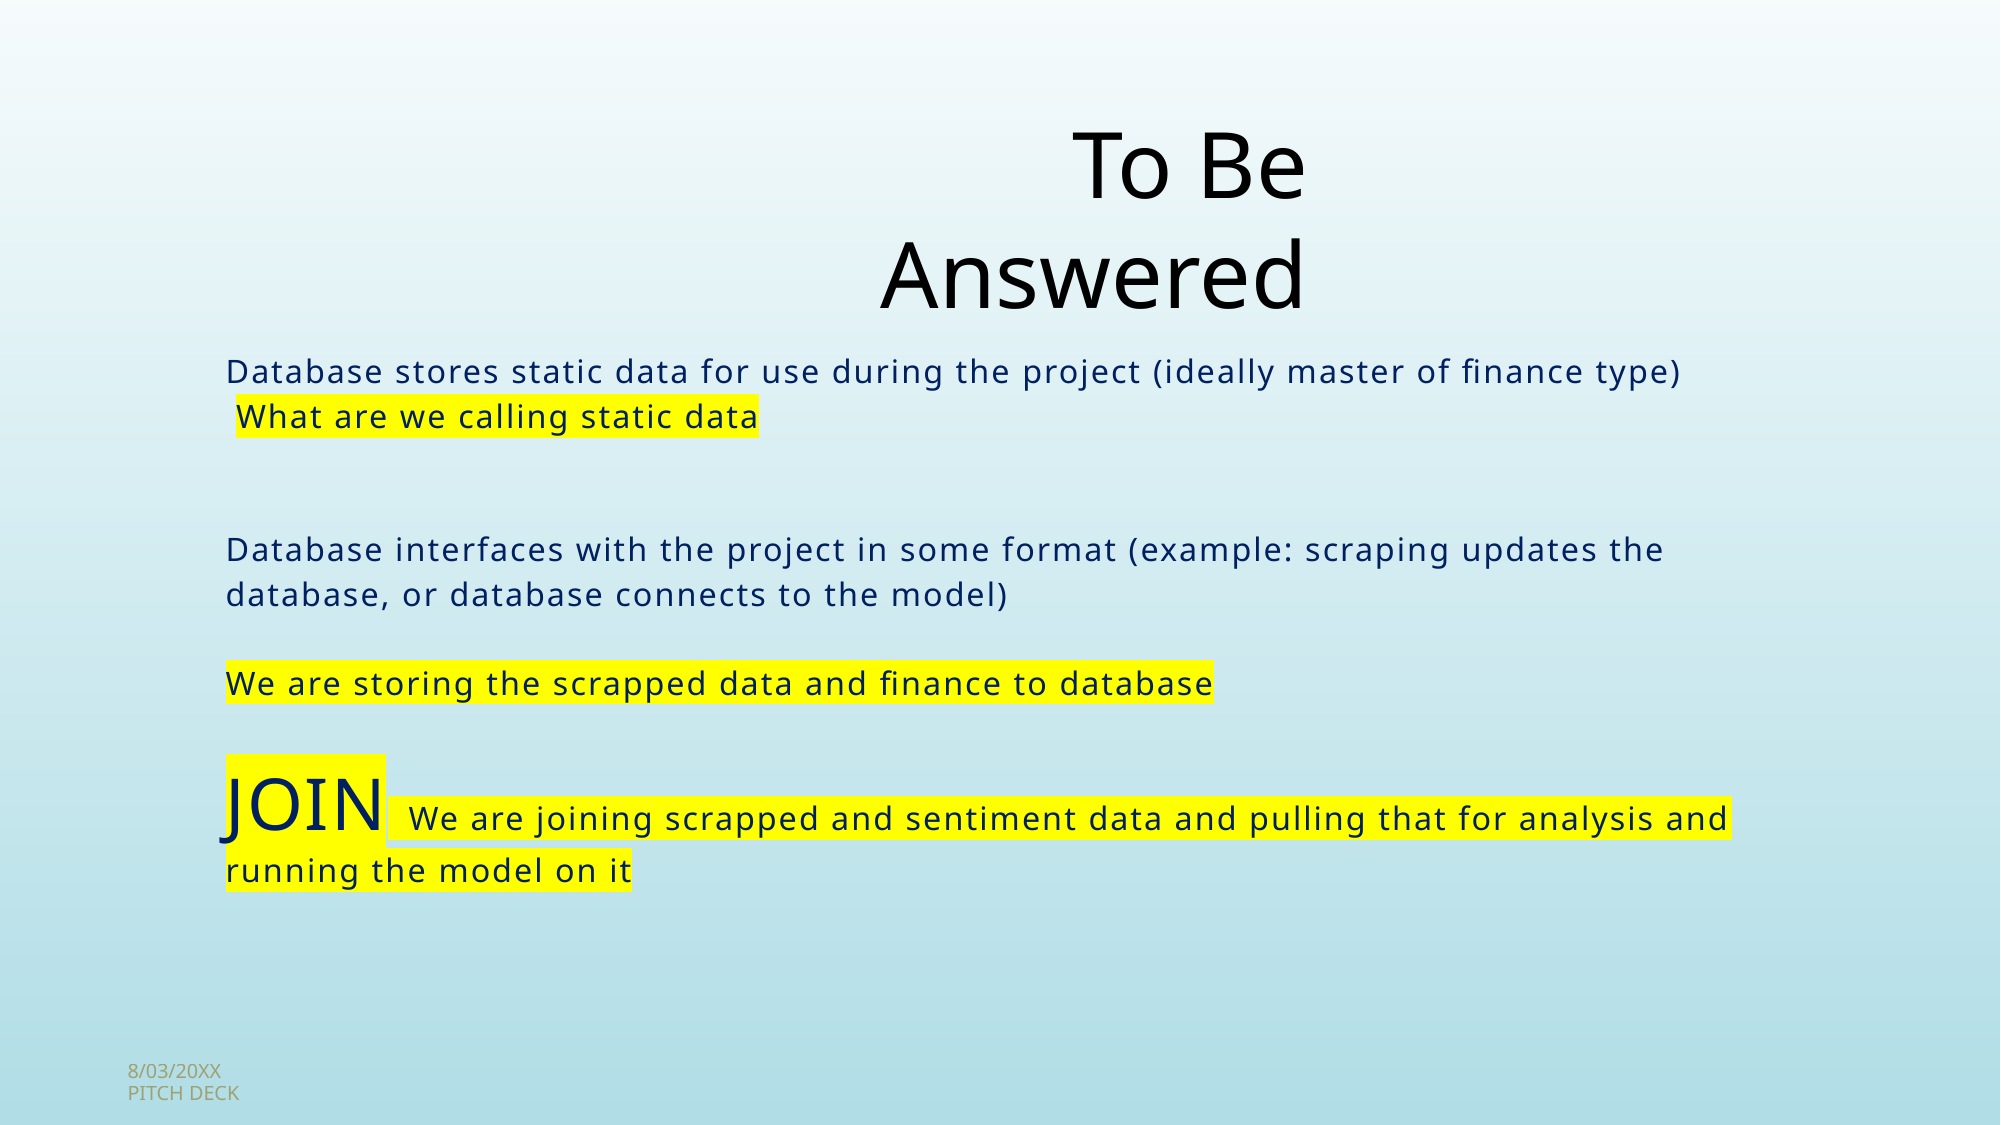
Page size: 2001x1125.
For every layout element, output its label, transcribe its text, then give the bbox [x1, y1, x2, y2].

text_box To Be Answered [677, 99, 1323, 335]
subtitle Database stores static data for use during the project (ideally master of finance type) What are we calling static data Database interfaces with the project in some format (example: scraping updates the database, or database connects to the model) We are storing the scrapped data and finance to database JOIN We are joining scrapped and sentiment data and pulling that for analysis and running the model on it [210, 338, 1753, 908]
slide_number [112, 1051, 788, 1075]
footer PITCH DECK [112, 1075, 938, 1113]
